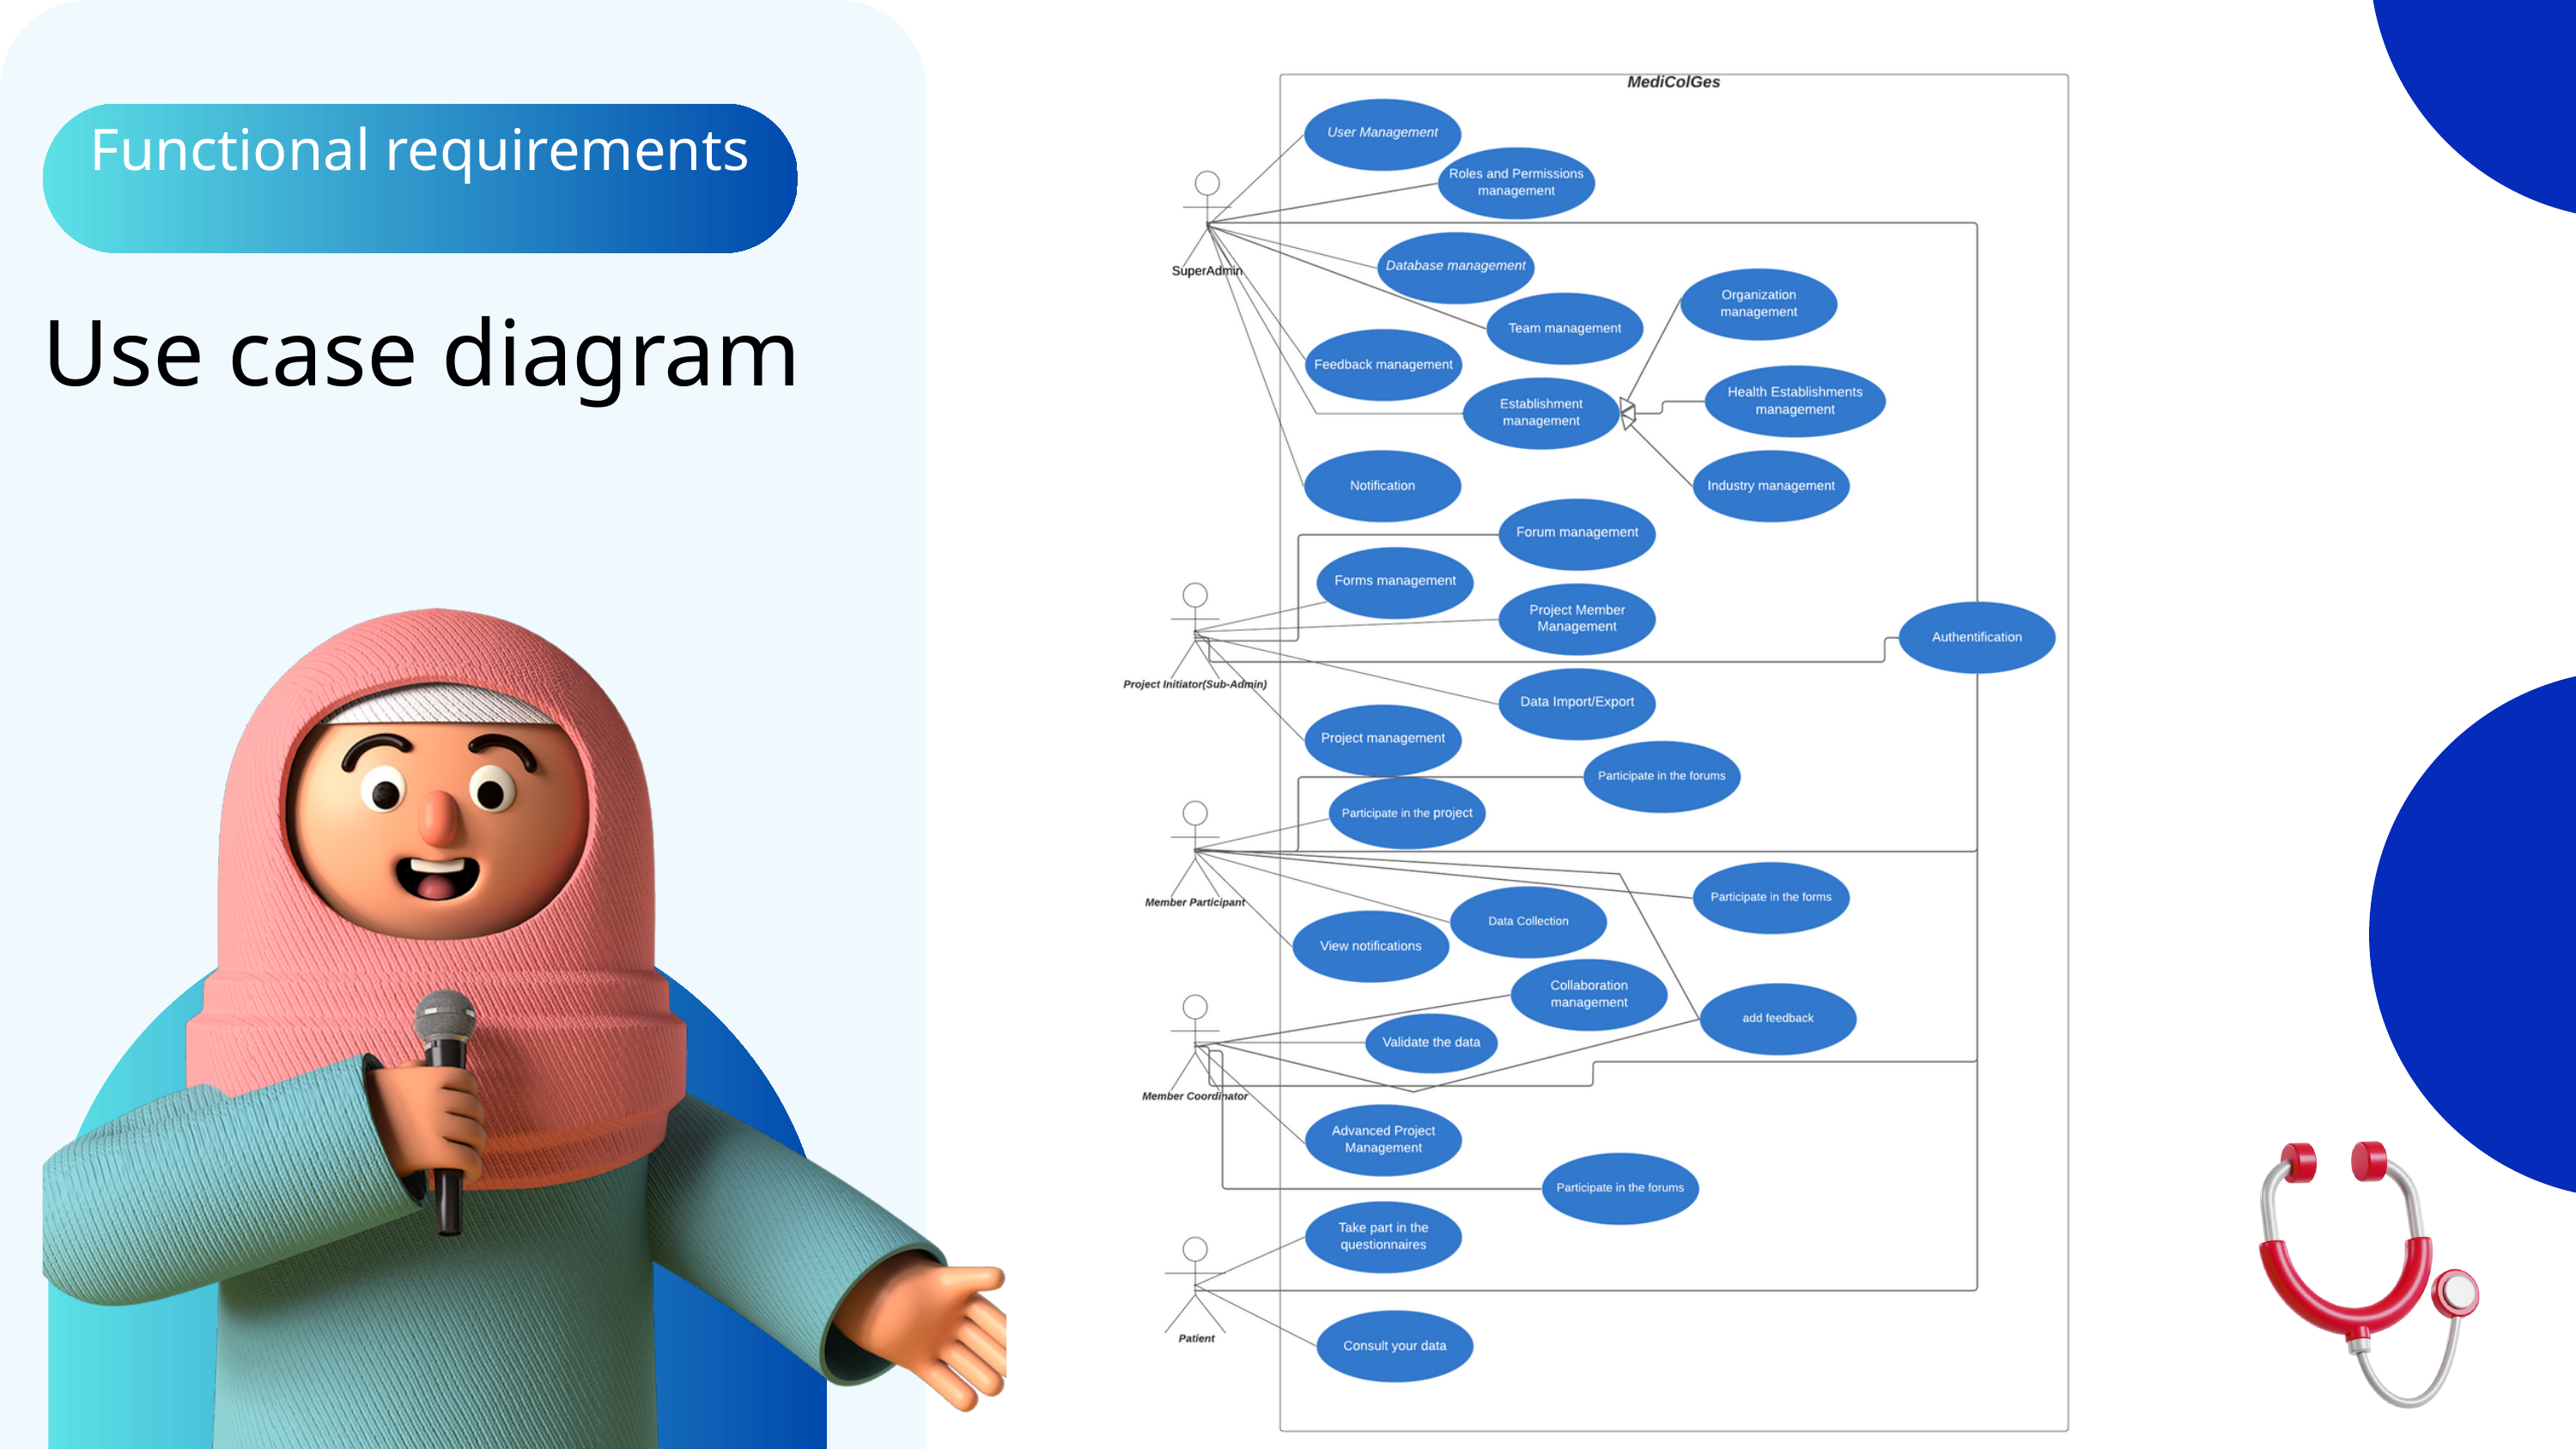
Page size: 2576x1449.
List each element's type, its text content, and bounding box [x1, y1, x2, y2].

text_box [42, 103, 799, 253]
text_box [48, 901, 828, 1449]
text_box Use case diagram [931, 312, 1449, 404]
text_box [2258, 1141, 2480, 1409]
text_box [2368, 670, 2576, 1199]
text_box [2368, 0, 2576, 221]
text_box [931, 608, 1007, 1449]
text_box [1092, 53, 2093, 1449]
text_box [0, 0, 927, 1449]
